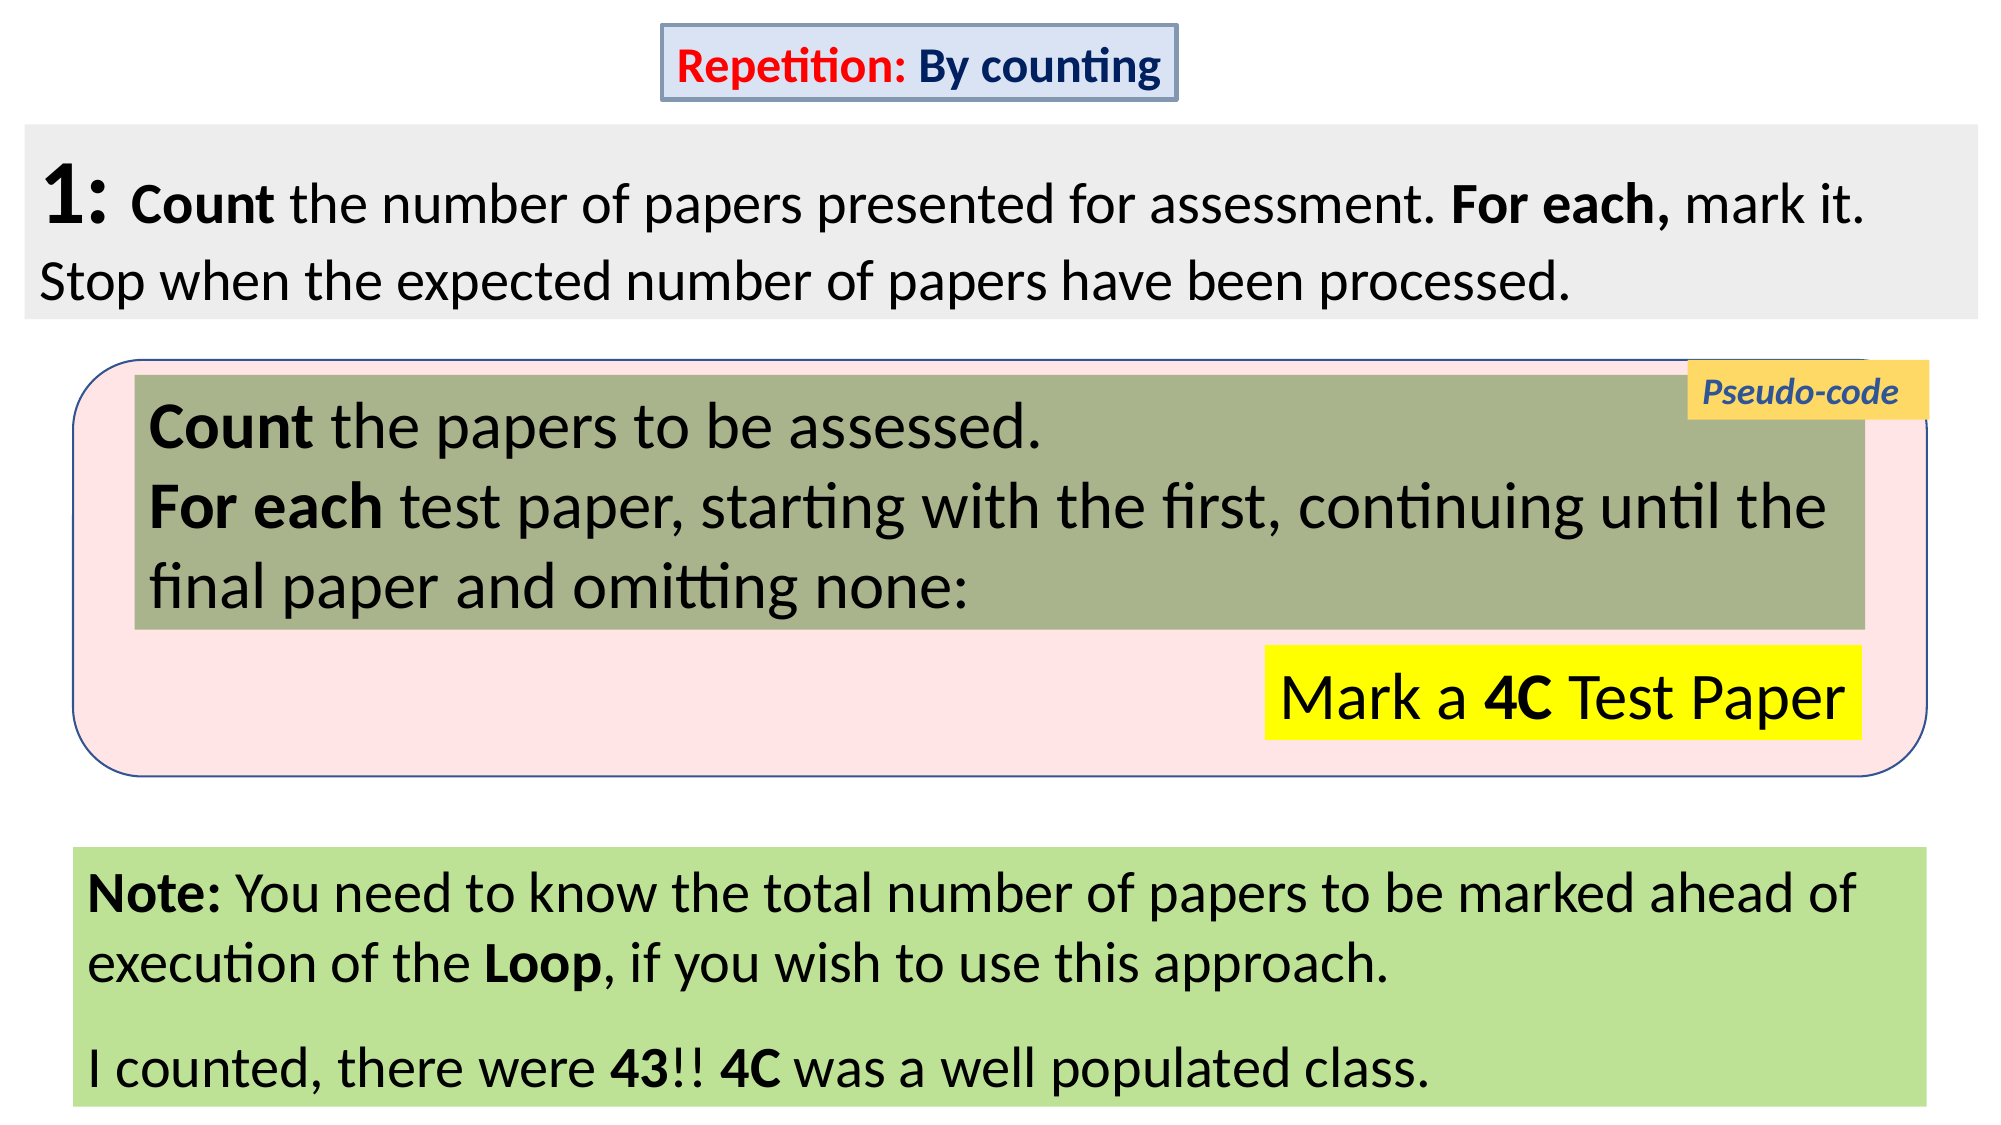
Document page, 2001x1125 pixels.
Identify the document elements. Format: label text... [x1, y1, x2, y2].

text_box Note: You need to know the total number of papers to be marked ahead of execution of the Loop, if you wish to use this approach. I counted, there were 43!! 4C was a well populated class. [73, 847, 1927, 1107]
text_box 1: Count the number of papers presented for assessment. For each, mark it. Stop when the expected number of papers have been processed. [24, 124, 1979, 320]
text_box Repetition: By counting [662, 24, 1177, 100]
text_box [73, 359, 1930, 777]
